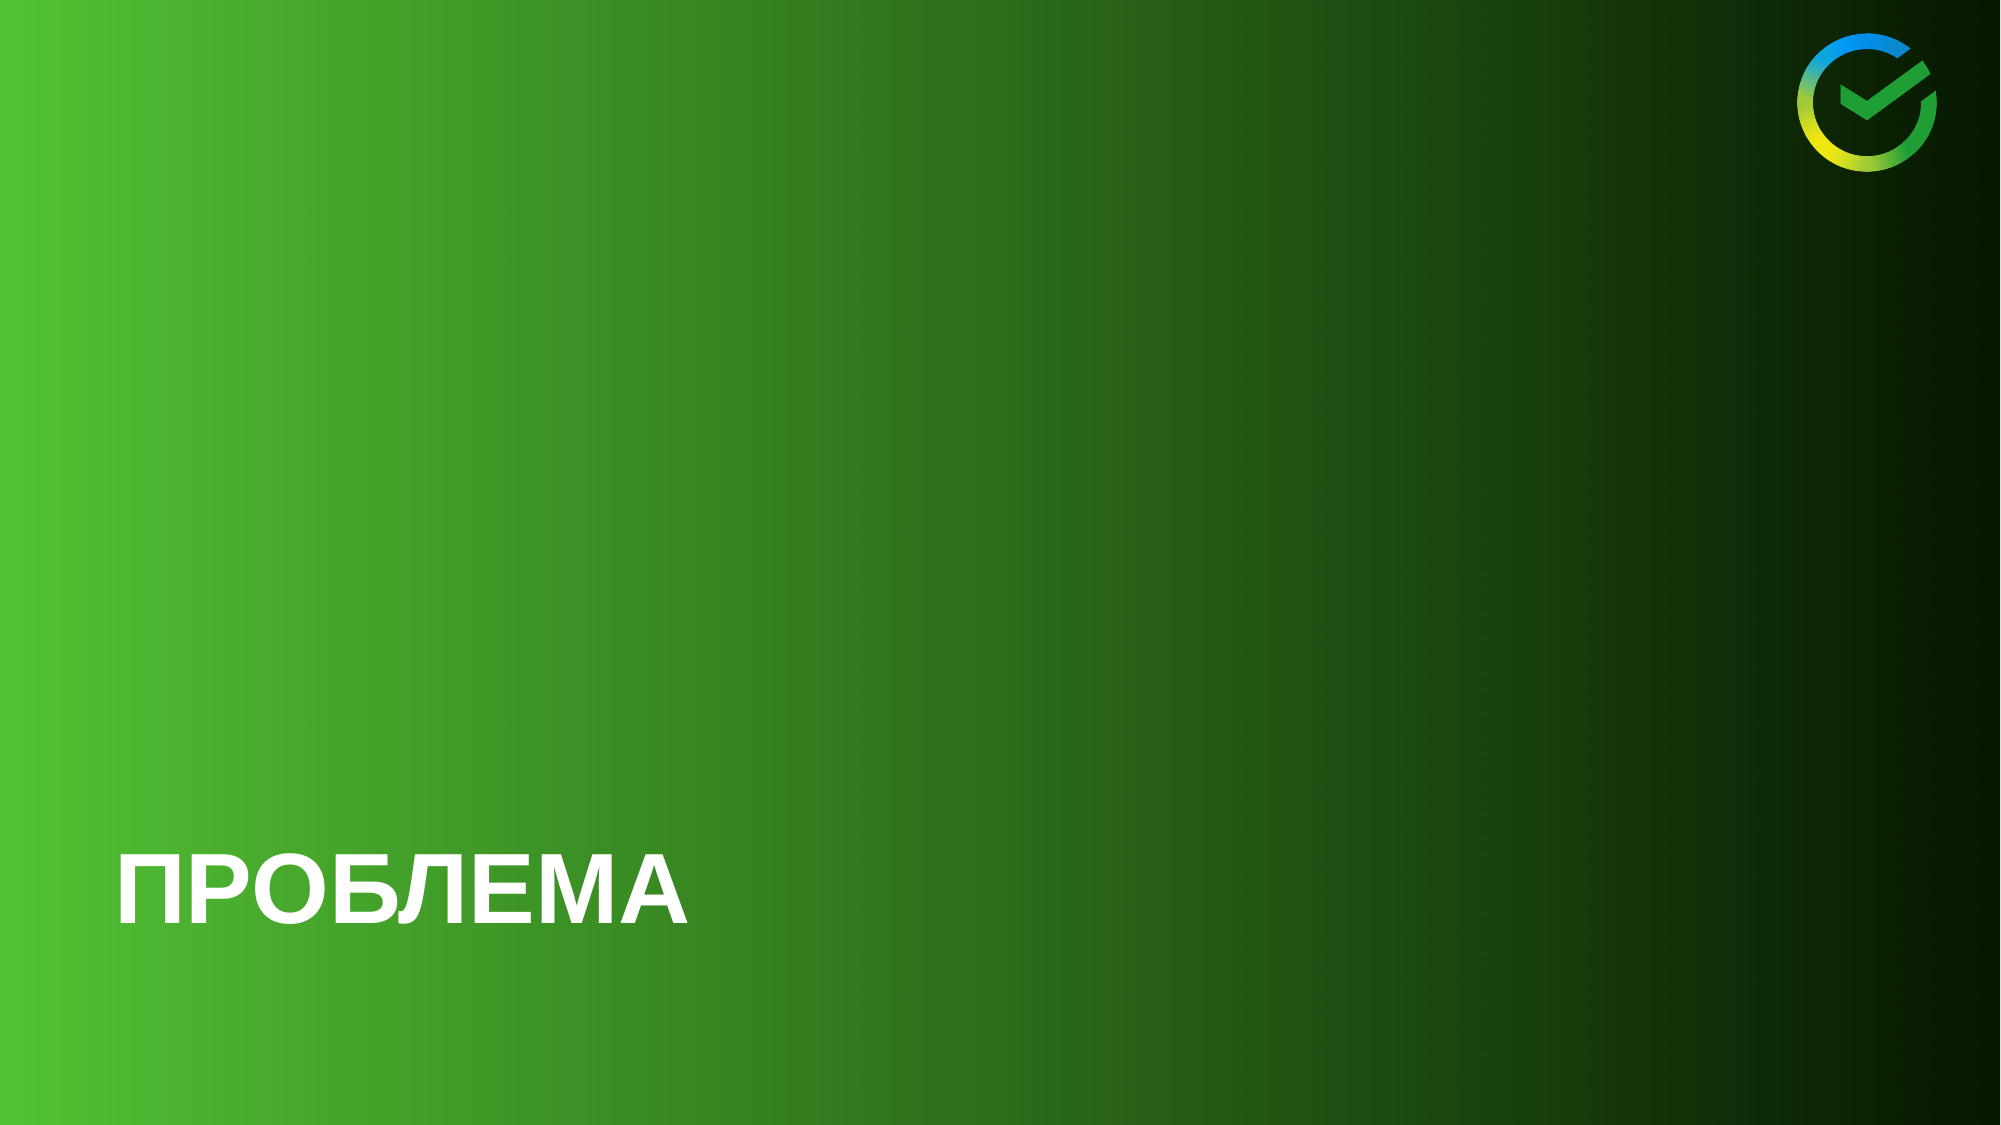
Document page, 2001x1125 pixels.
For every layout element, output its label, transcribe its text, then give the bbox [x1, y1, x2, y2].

picture [0, 0, 2001, 1125]
title ПРОБЛЕМА [99, 782, 1825, 1000]
